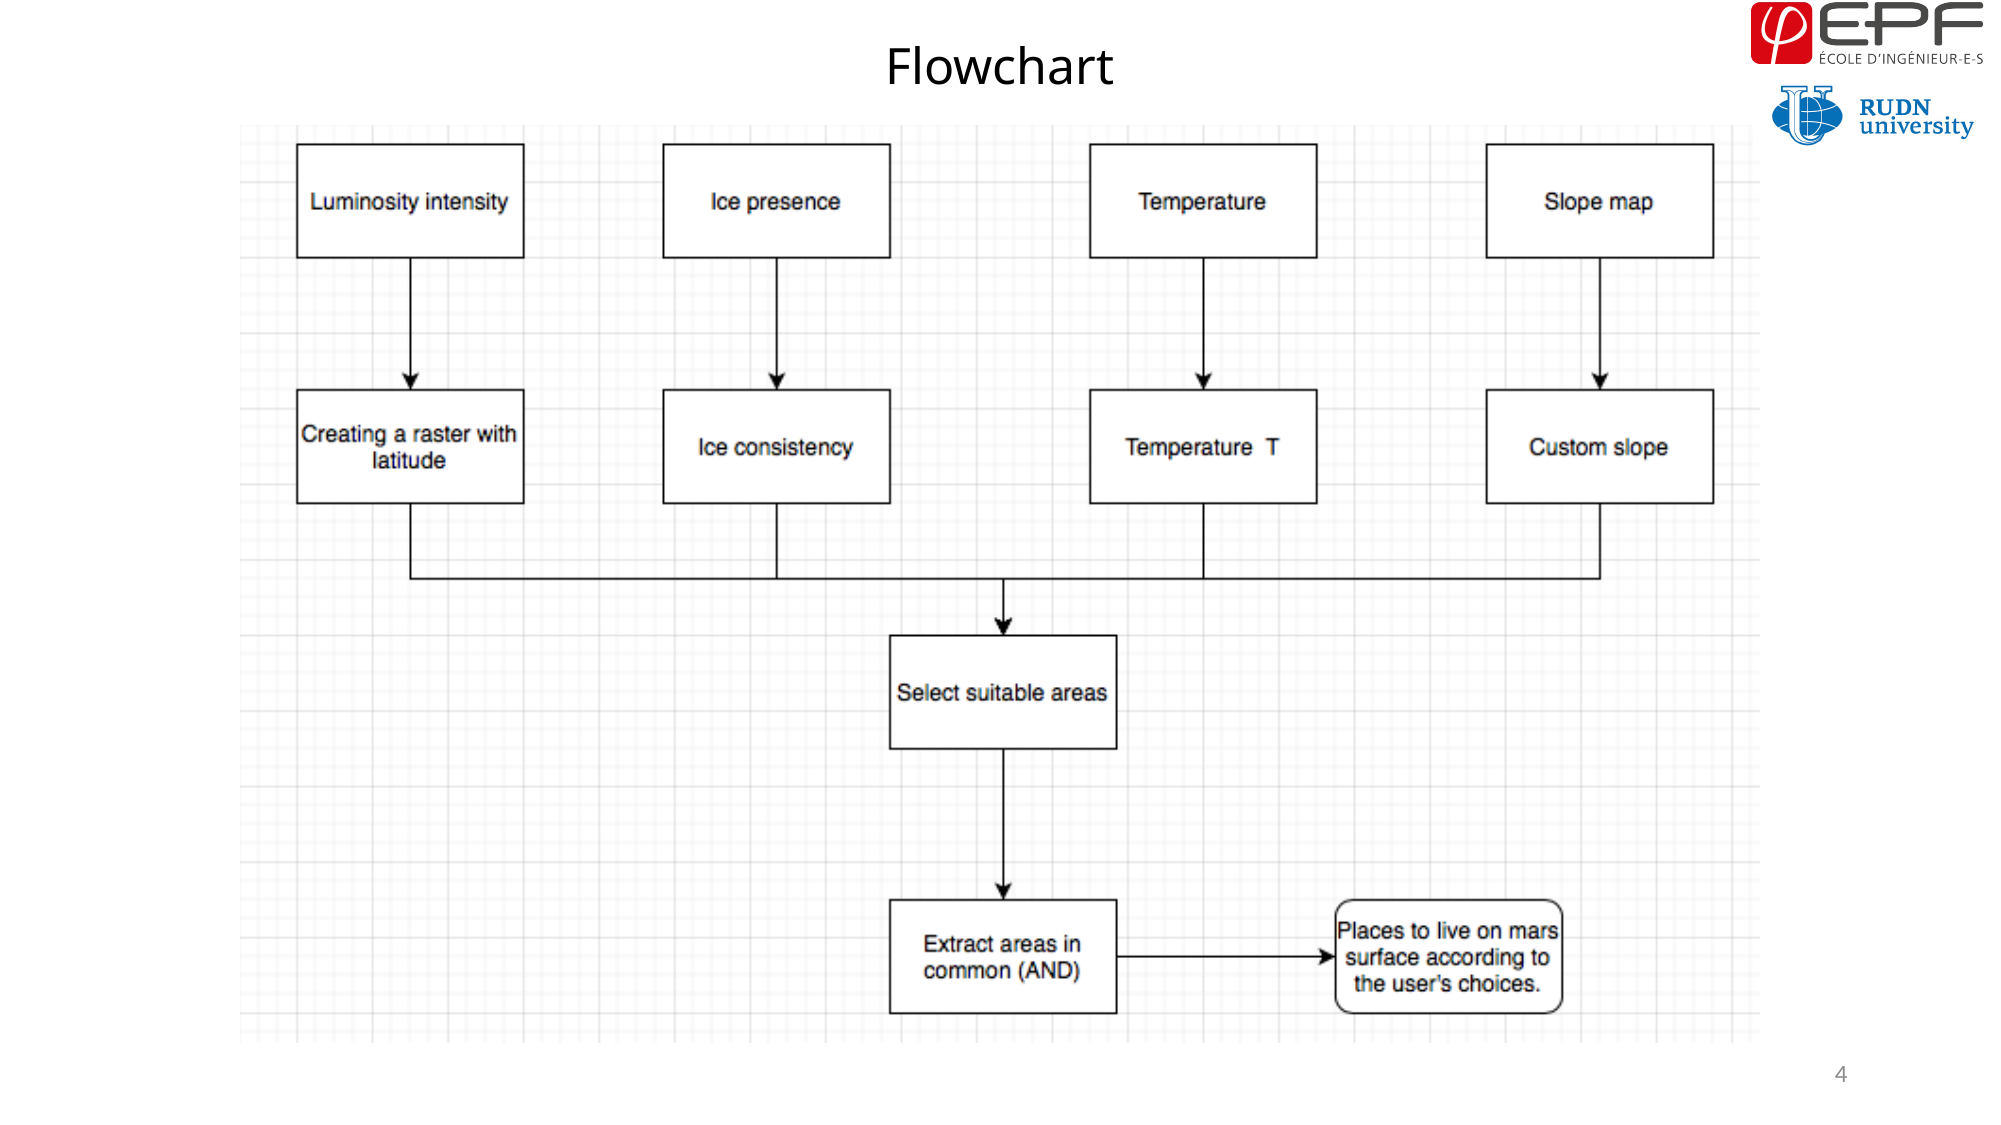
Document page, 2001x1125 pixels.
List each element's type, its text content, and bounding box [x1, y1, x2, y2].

text_box Flowchart [616, 27, 1384, 103]
slide_number 4 [1412, 1042, 1863, 1103]
picture [240, 0, 2000, 1043]
